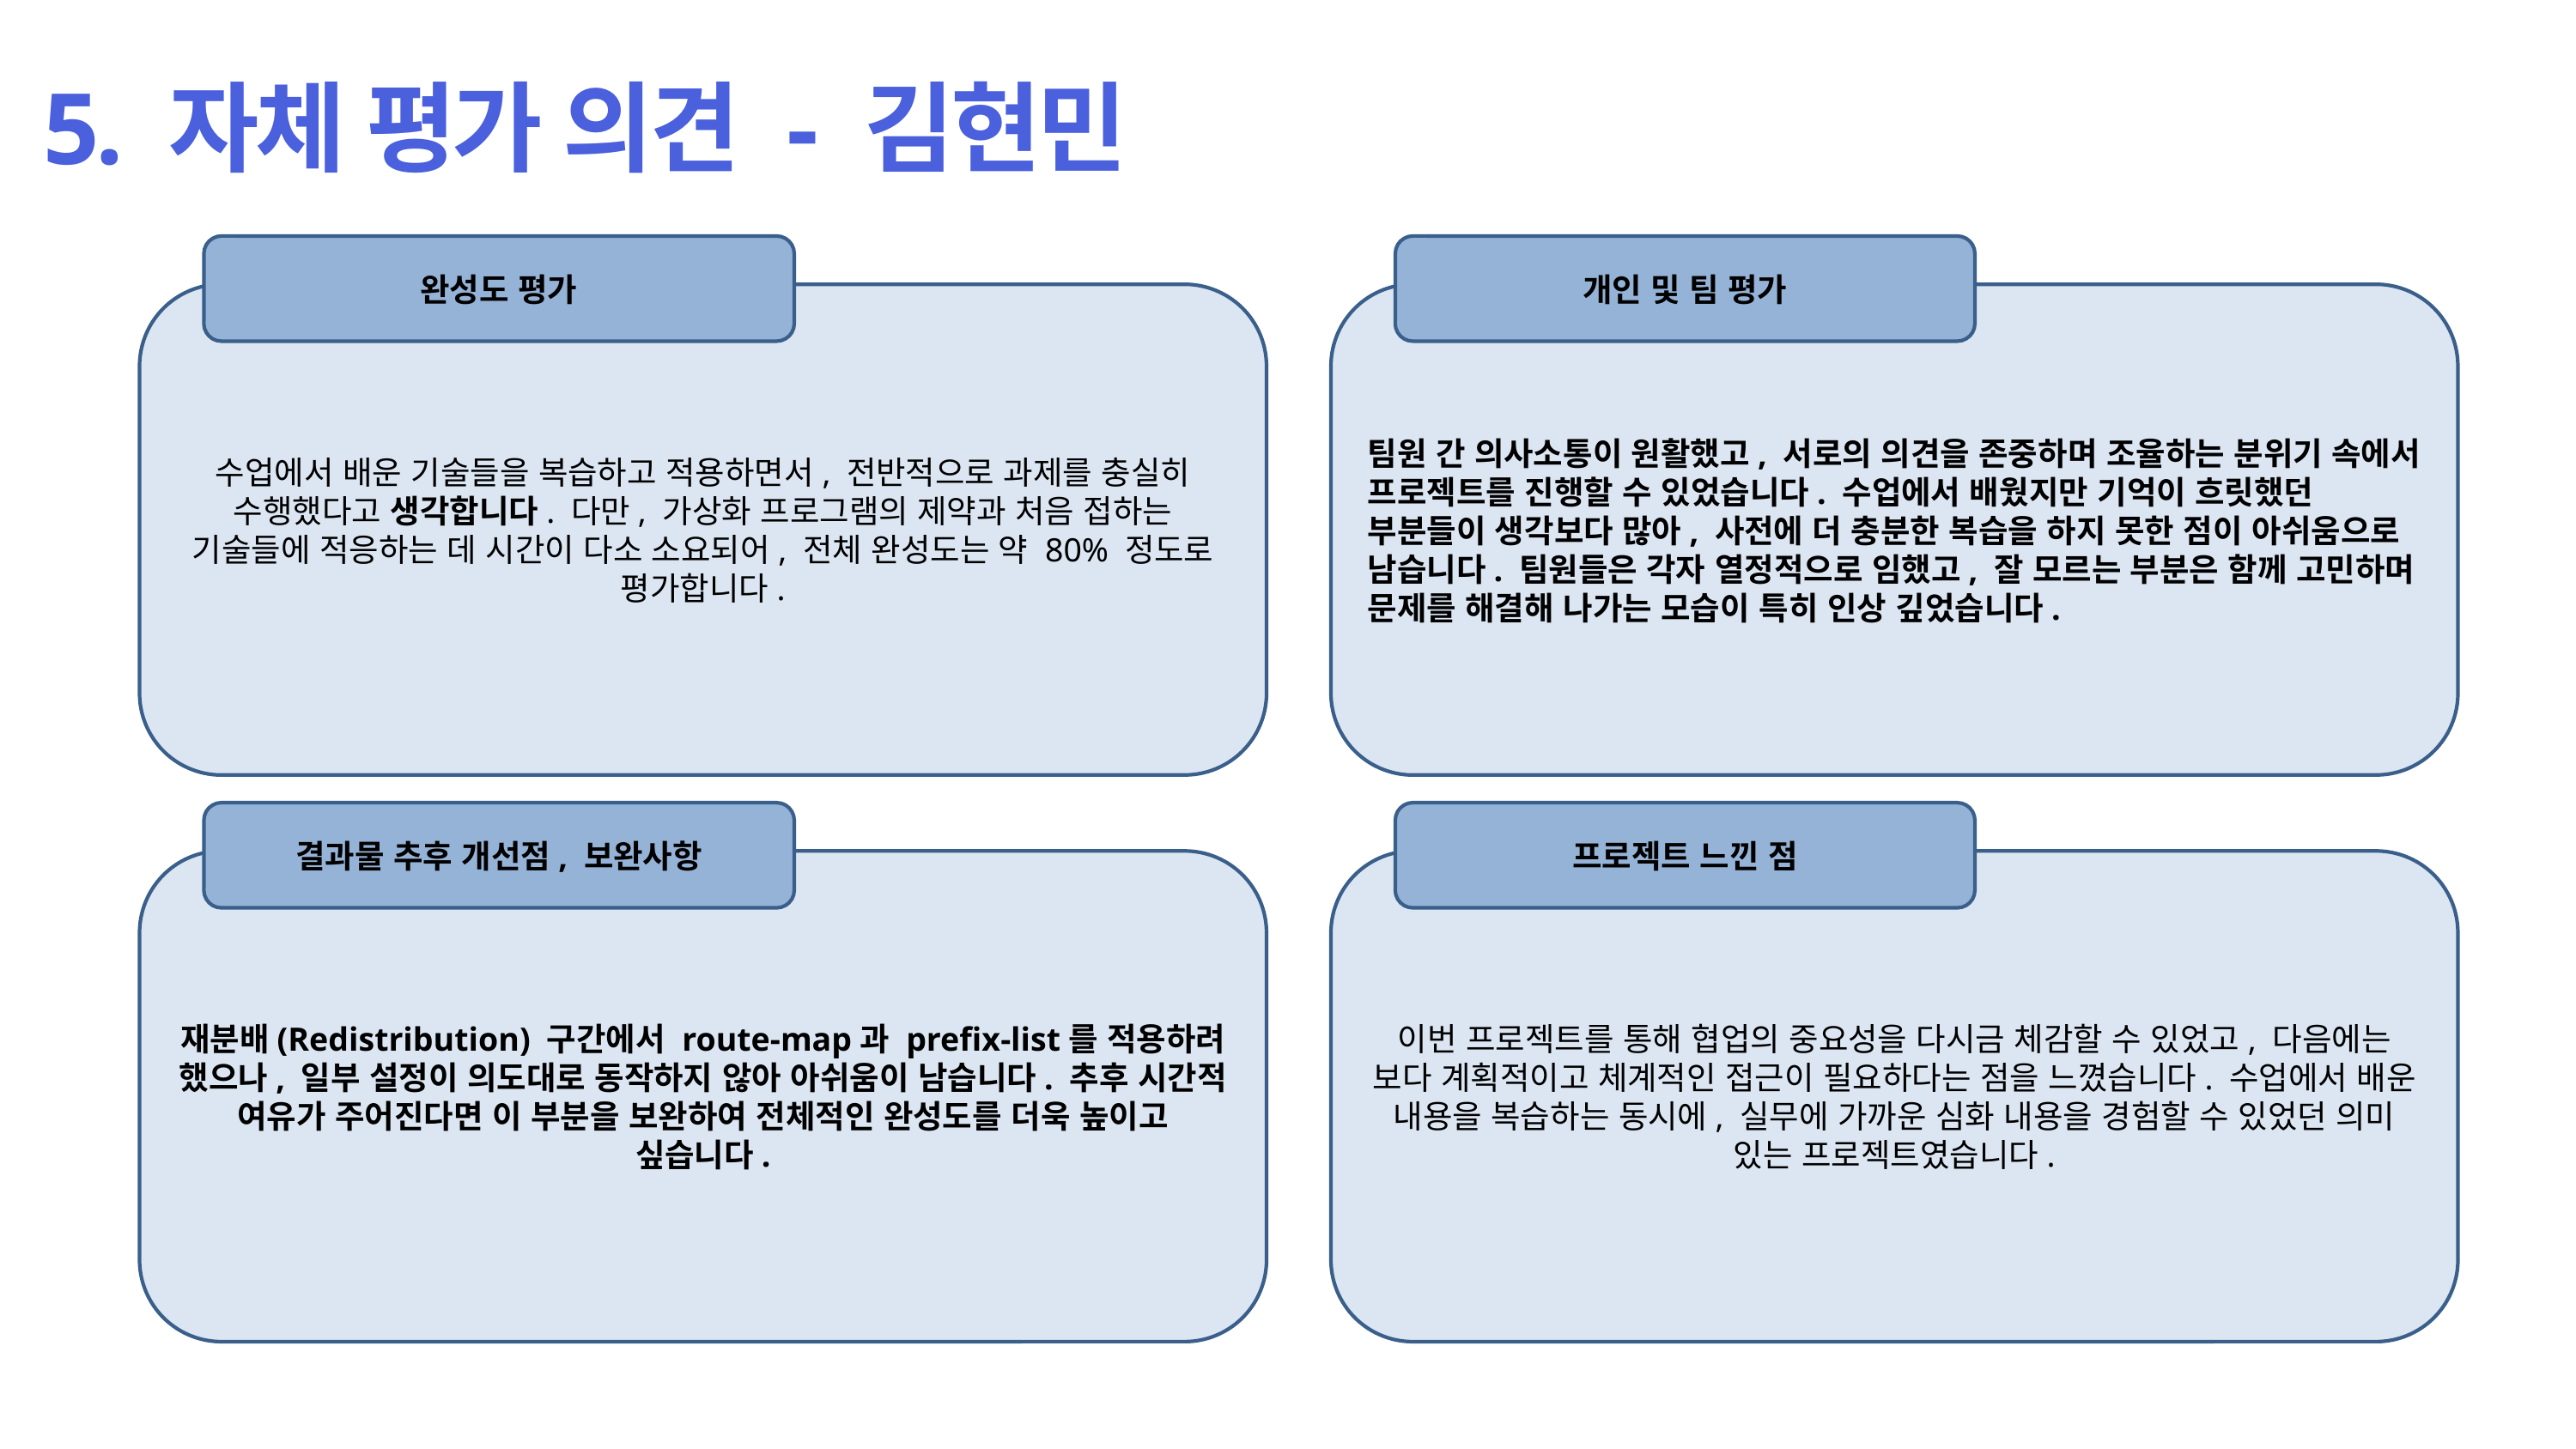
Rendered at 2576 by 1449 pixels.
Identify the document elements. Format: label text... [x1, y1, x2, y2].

text_box 결과물 추후 개선점, 보완사항 [202, 800, 797, 910]
text_box 개인 및 팀 평가 [1393, 233, 1978, 343]
text_box 재분배(Redistribution) 구간에서 route-map과 prefix-list를 적용하려 했으나, 일부 설정이 의도대로 동작하지 않아 아쉬움이 남습니다. 추후 시간적 여유가 주어진다면 이 부분을 보완하여 전체적인 완성도를 더욱 높이고 싶습니다. [137, 849, 1269, 1344]
text_box 수업에서 배운 기술들을 복습하고 적용하면서, 전반적으로 과제를 충실히 수행했다고 생각합니다. 다만, 가상화 프로그램의 제약과 처음 접하는 기술들에 적응하는 데 시간이 다소 소요되어, 전체 완성도는 약 80% 정도로 평가합니다. [137, 282, 1269, 777]
text_box 프로젝트 느낀 점 [1393, 800, 1978, 910]
text_box 이번 프로젝트를 통해 협업의 중요성을 다시금 체감할 수 있었고, 다음에는 보다 계획적이고 체계적인 접근이 필요하다는 점을 느꼈습니다. 수업에서 배운 내용을 복습하는 동시에, 실무에 가까운 심화 내용을 경험할 수 있었던 의미 있는 프로젝트였습니다. [1328, 849, 2460, 1344]
text_box 5. 자체 평가 의견 - 김현민 [43, 58, 2098, 185]
text_box 완성도 평가 [202, 233, 797, 343]
text_box 팀원 간 의사소통이 원활했고, 서로의 의견을 존중하며 조율하는 분위기 속에서 프로젝트를 진행할 수 있었습니다. 수업에서 배웠지만 기억이 흐릿했던 부분들이 생각보다 많아, 사전에 더 충분한 복습을 하지 못한 점이 아쉬움으로 남습니다. 팀원들은 각자 열정적으로 임했고, 잘 모르는 부분은 함께 고민하며 문제를 해결해 나가는 모습이 특히 인상 깊었습니다. [1328, 282, 2460, 777]
